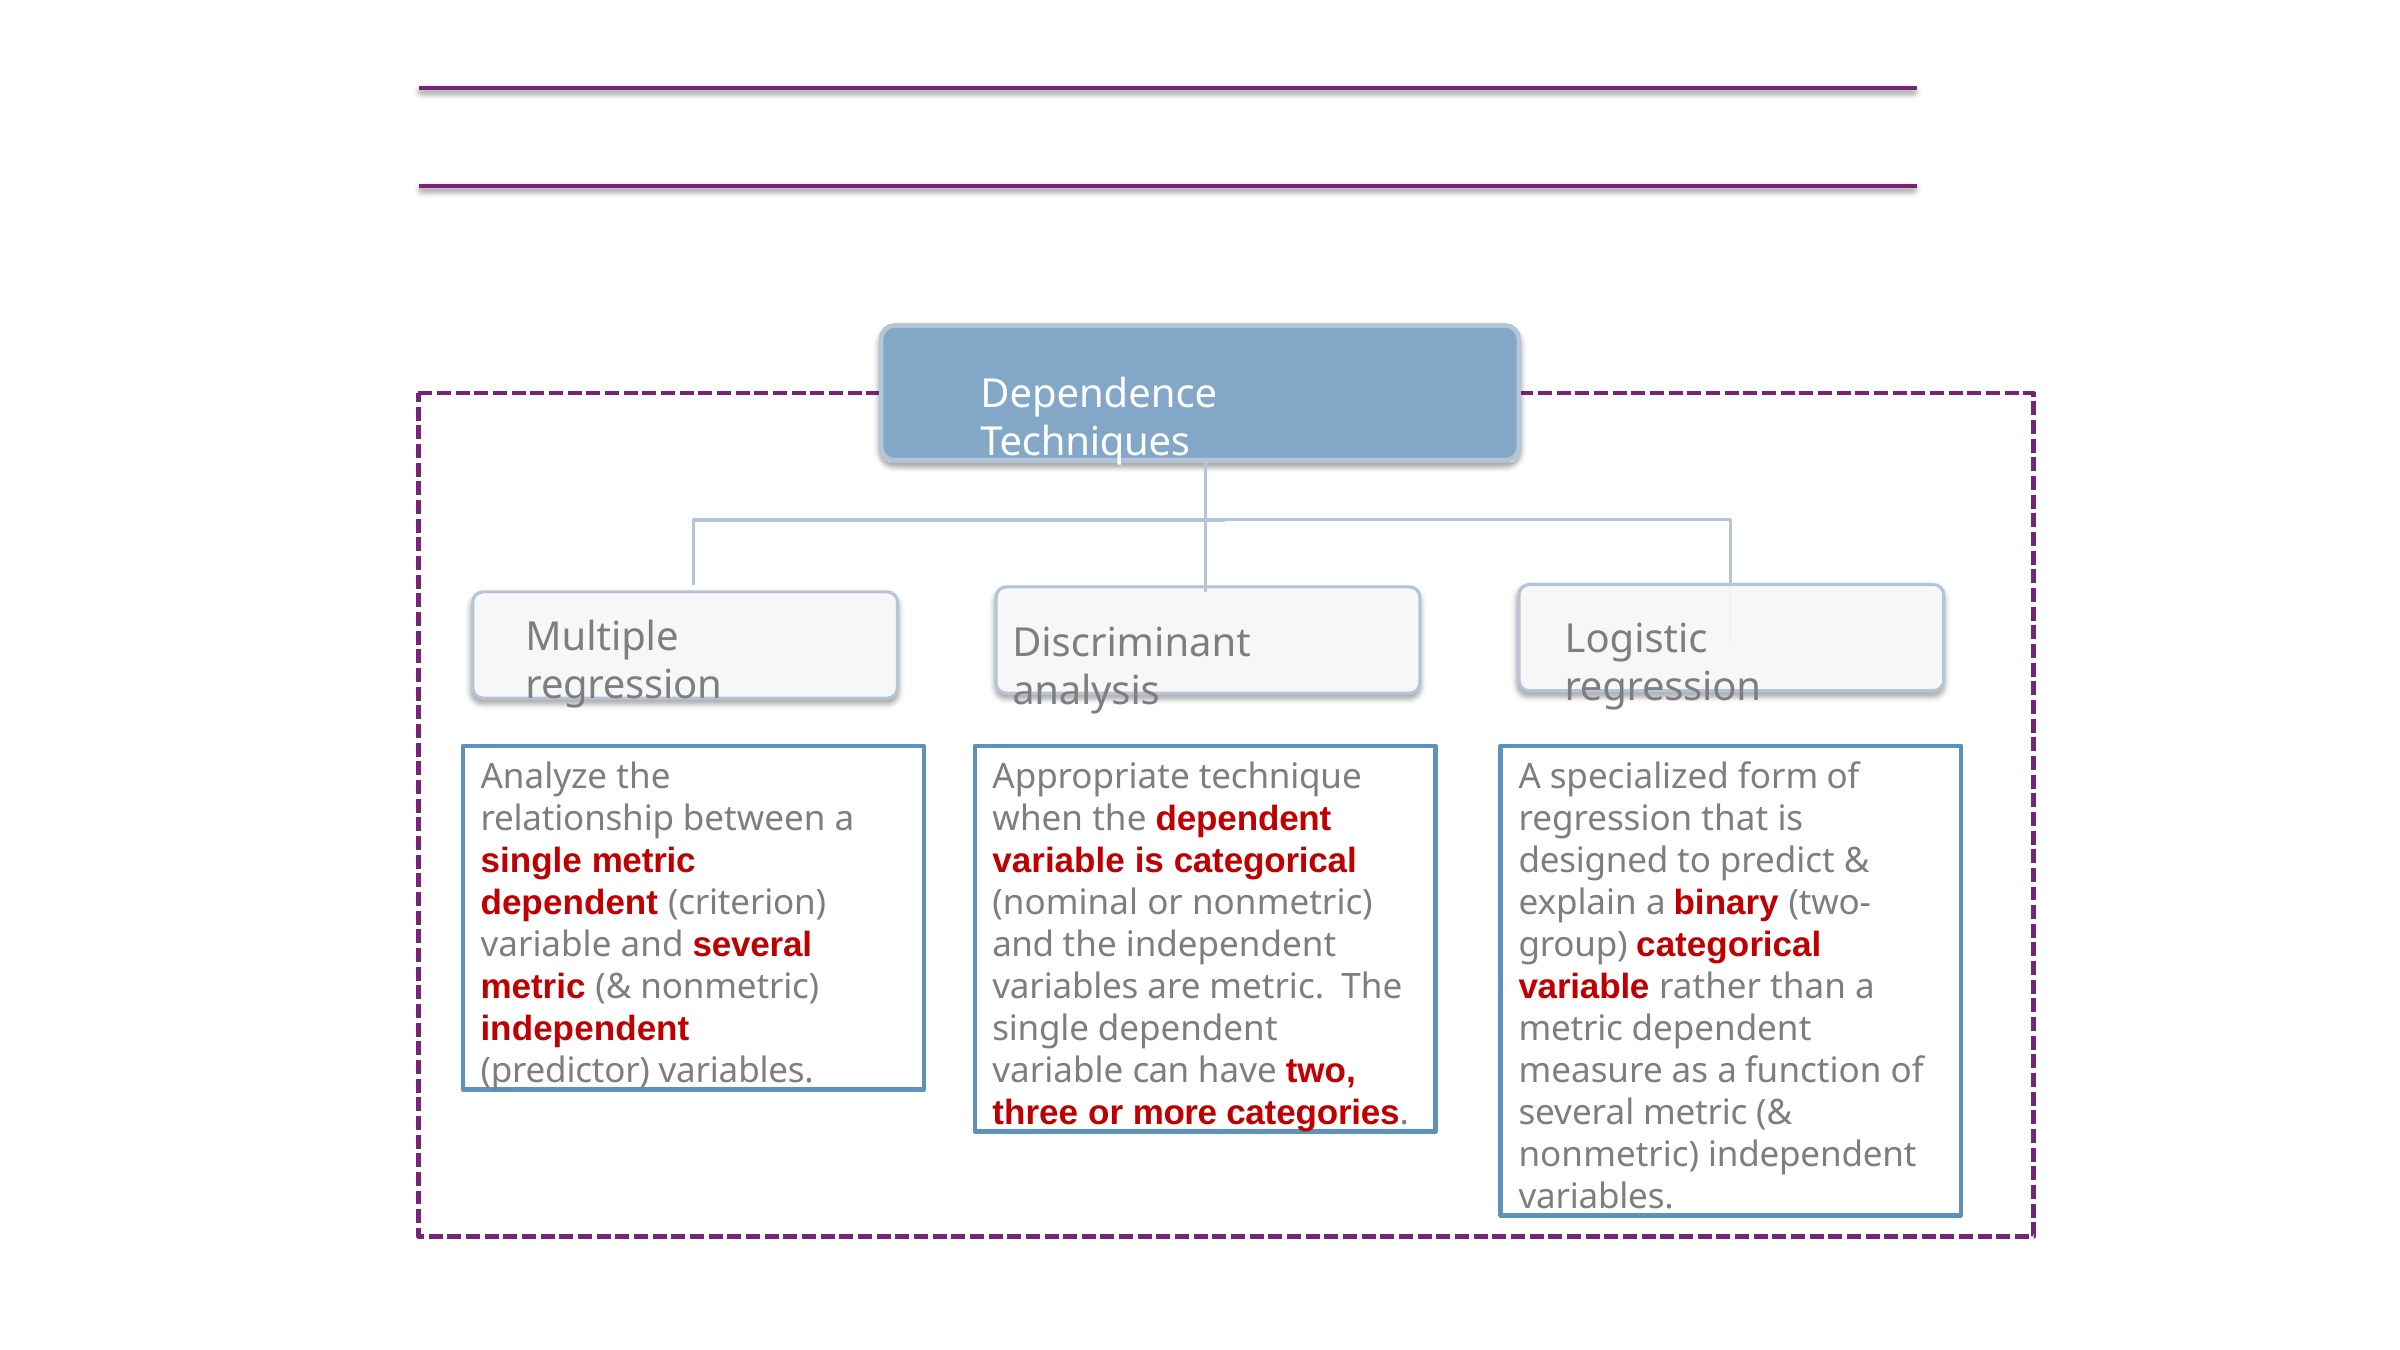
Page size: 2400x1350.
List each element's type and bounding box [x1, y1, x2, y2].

text_box [462, 517, 1733, 713]
text_box [1508, 578, 1954, 706]
text_box [415, 319, 2037, 1240]
text_box [410, 179, 1928, 201]
text_box [410, 81, 1928, 103]
